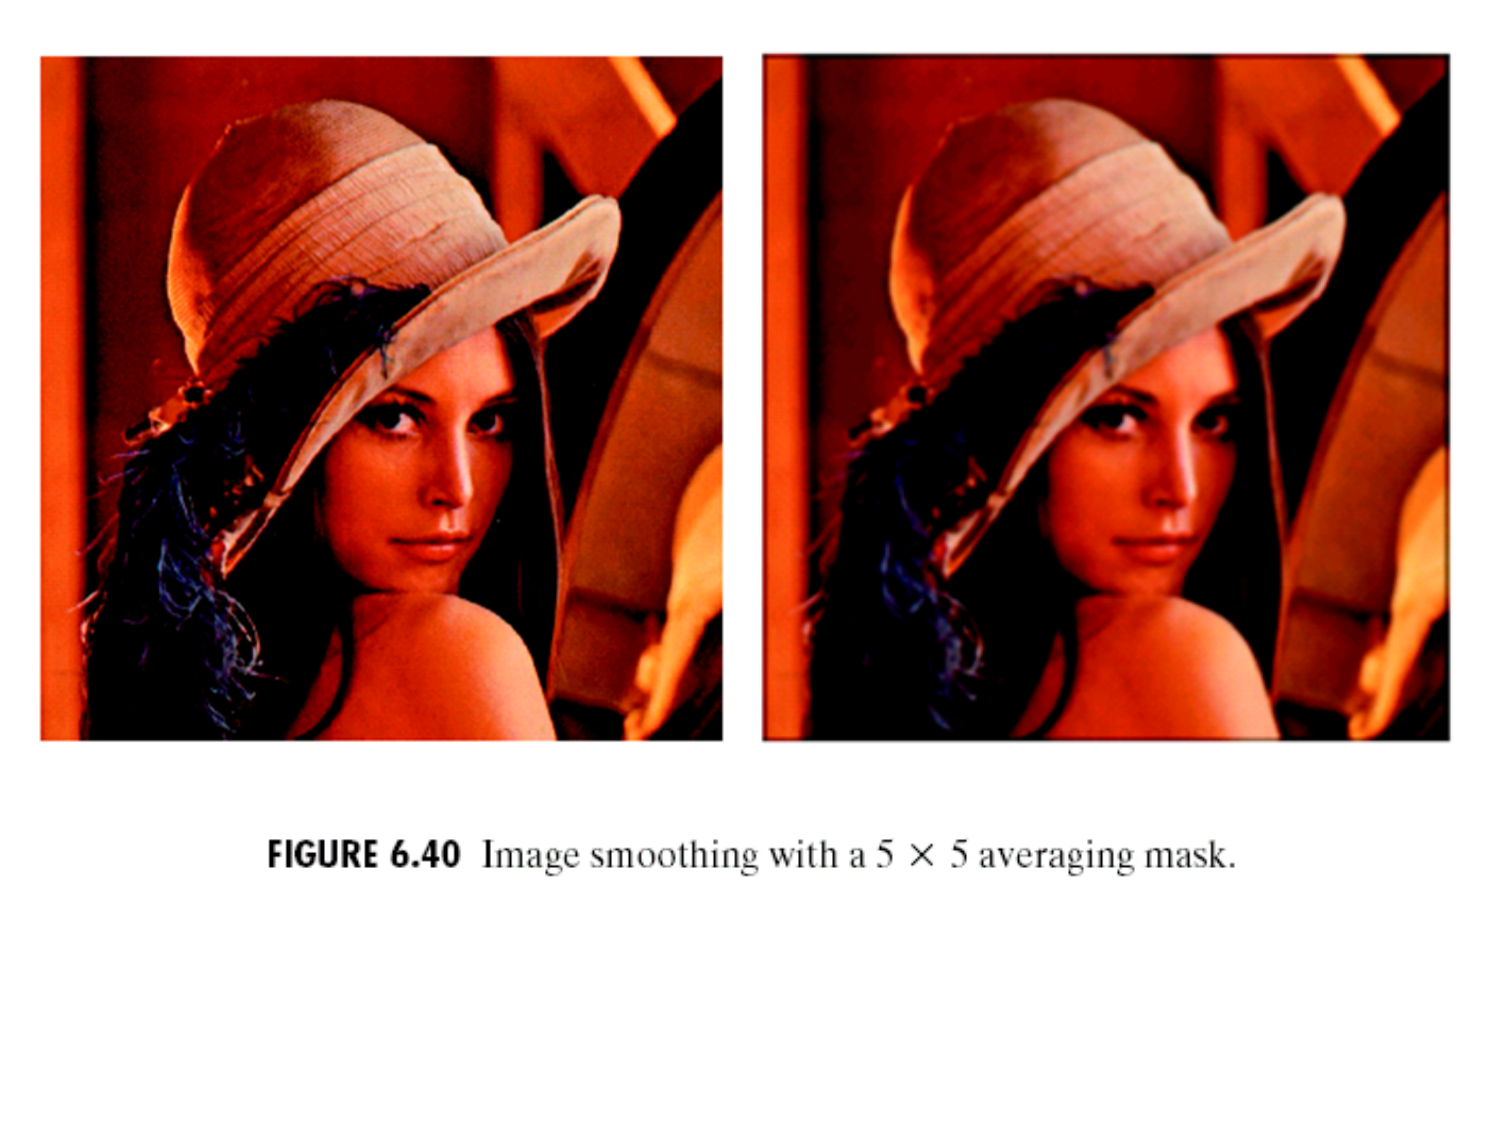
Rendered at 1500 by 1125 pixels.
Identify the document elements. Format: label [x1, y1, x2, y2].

picture [749, 44, 1466, 762]
picture [29, 48, 734, 748]
picture [257, 824, 1243, 879]
